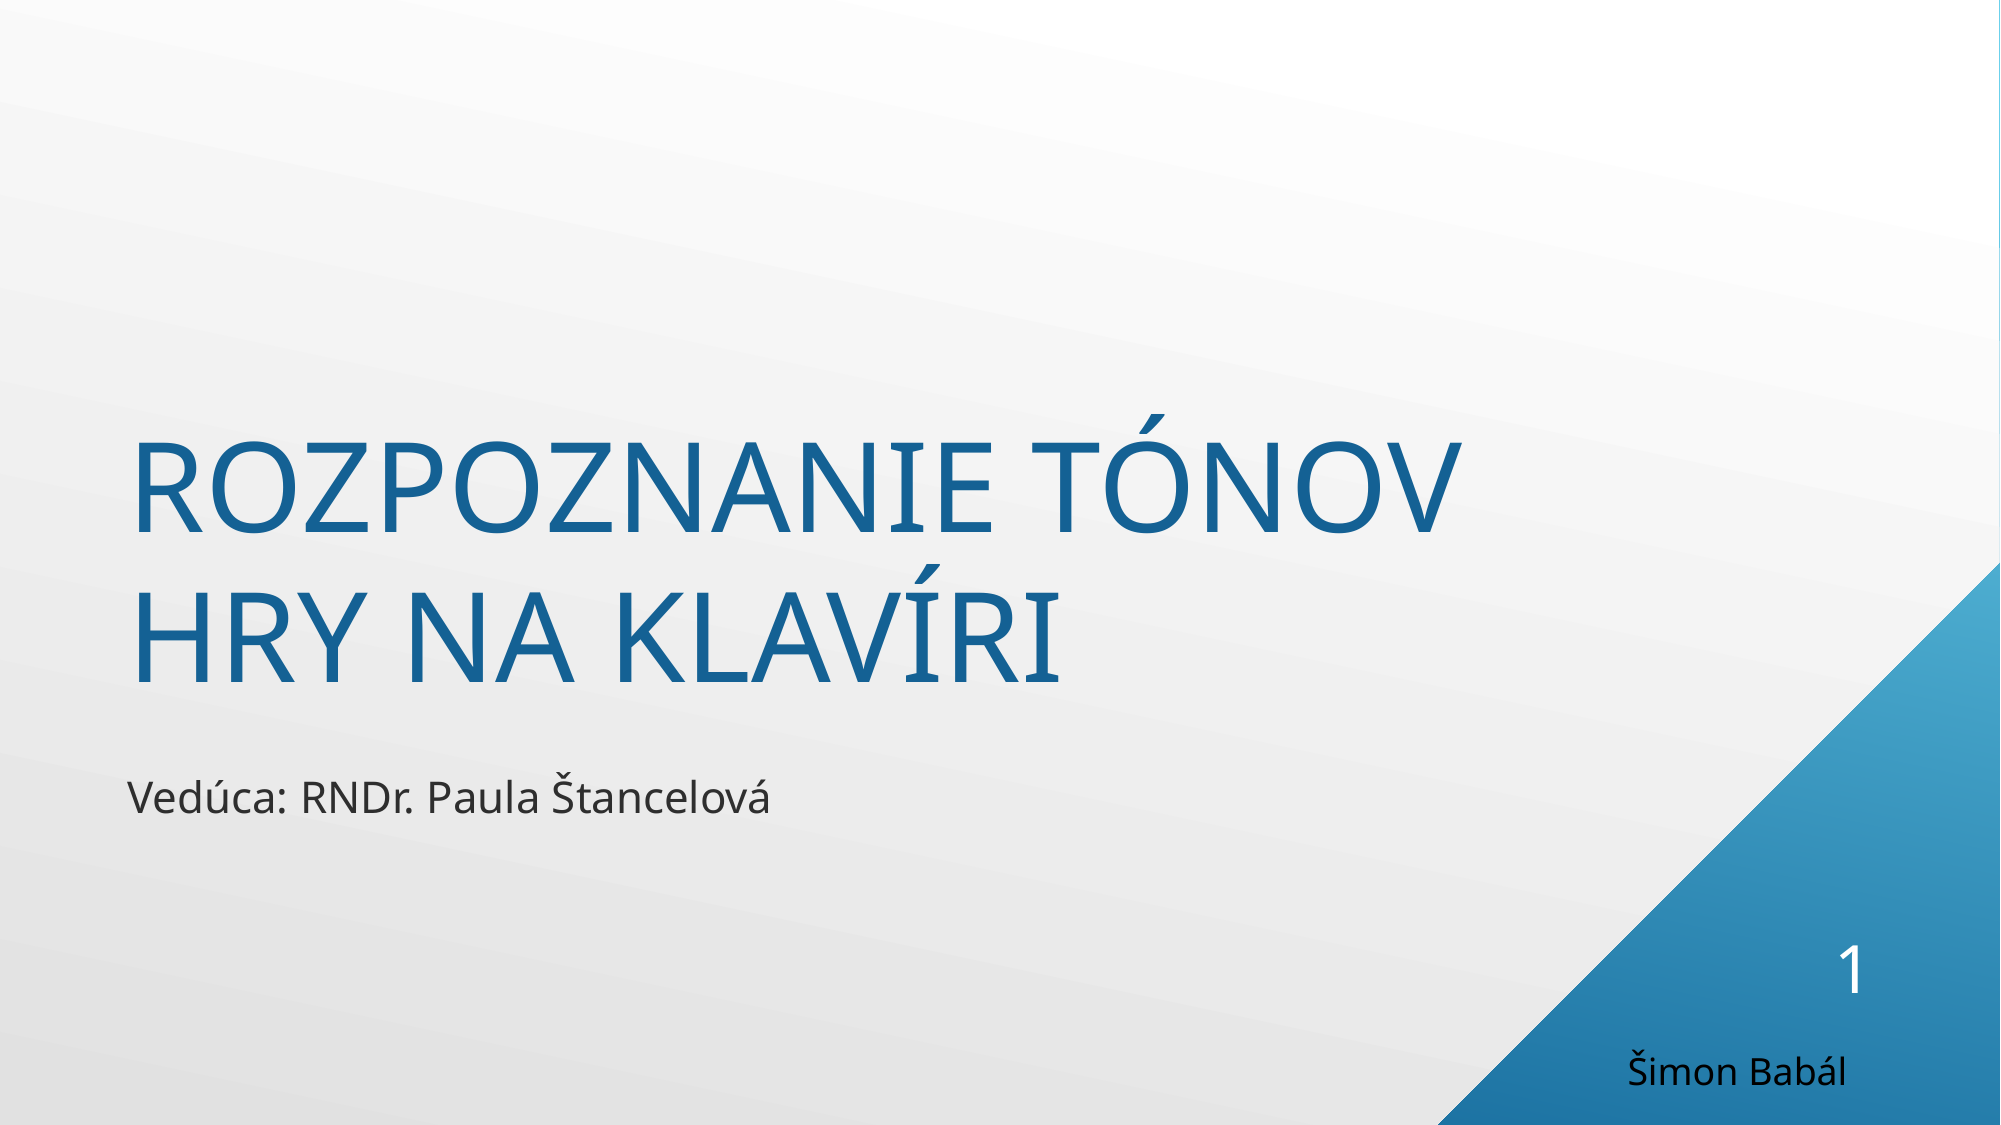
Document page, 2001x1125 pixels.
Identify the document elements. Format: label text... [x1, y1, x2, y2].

title Rozpoznanie tónov hry na klavíri [112, 112, 1700, 716]
subtitle Vedúca: RNDr. Paula Štancelová [112, 762, 1262, 950]
text_box [0, 0, 2000, 1125]
text_box [1440, 565, 2000, 1125]
slide_number 1 [1700, 915, 1888, 1025]
text_box Šimon Babál [1612, 1040, 1863, 1101]
